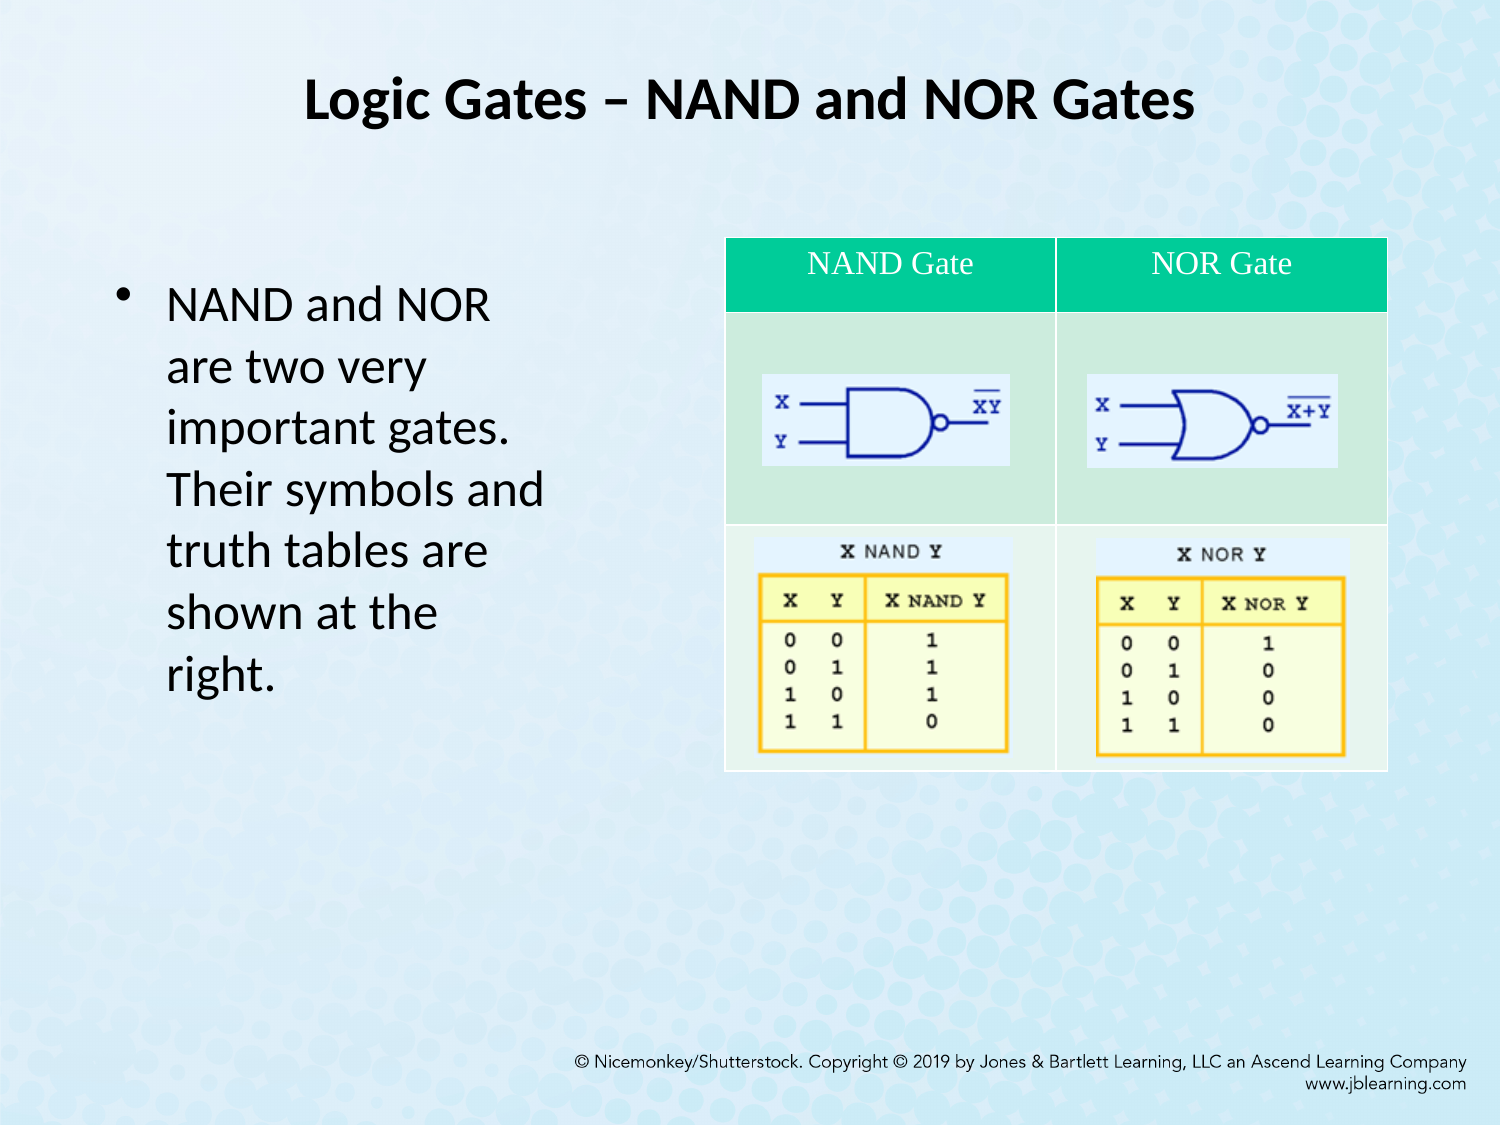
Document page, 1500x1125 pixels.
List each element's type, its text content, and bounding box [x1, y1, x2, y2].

table_header NAND Gate [726, 238, 1055, 312]
table_cell [1057, 313, 1387, 524]
table_cell [726, 313, 1055, 524]
table_header NOR Gate [1057, 238, 1387, 312]
picture [0, 0, 1500, 1125]
table_cell [726, 526, 1055, 770]
list NAND and NOR are two very important gates. Their symbols and truth tables are shown at the right. [99, 262, 575, 713]
title Logic Gates – NAND and NOR Gates [162, 50, 1338, 141]
table_cell [1057, 526, 1387, 770]
